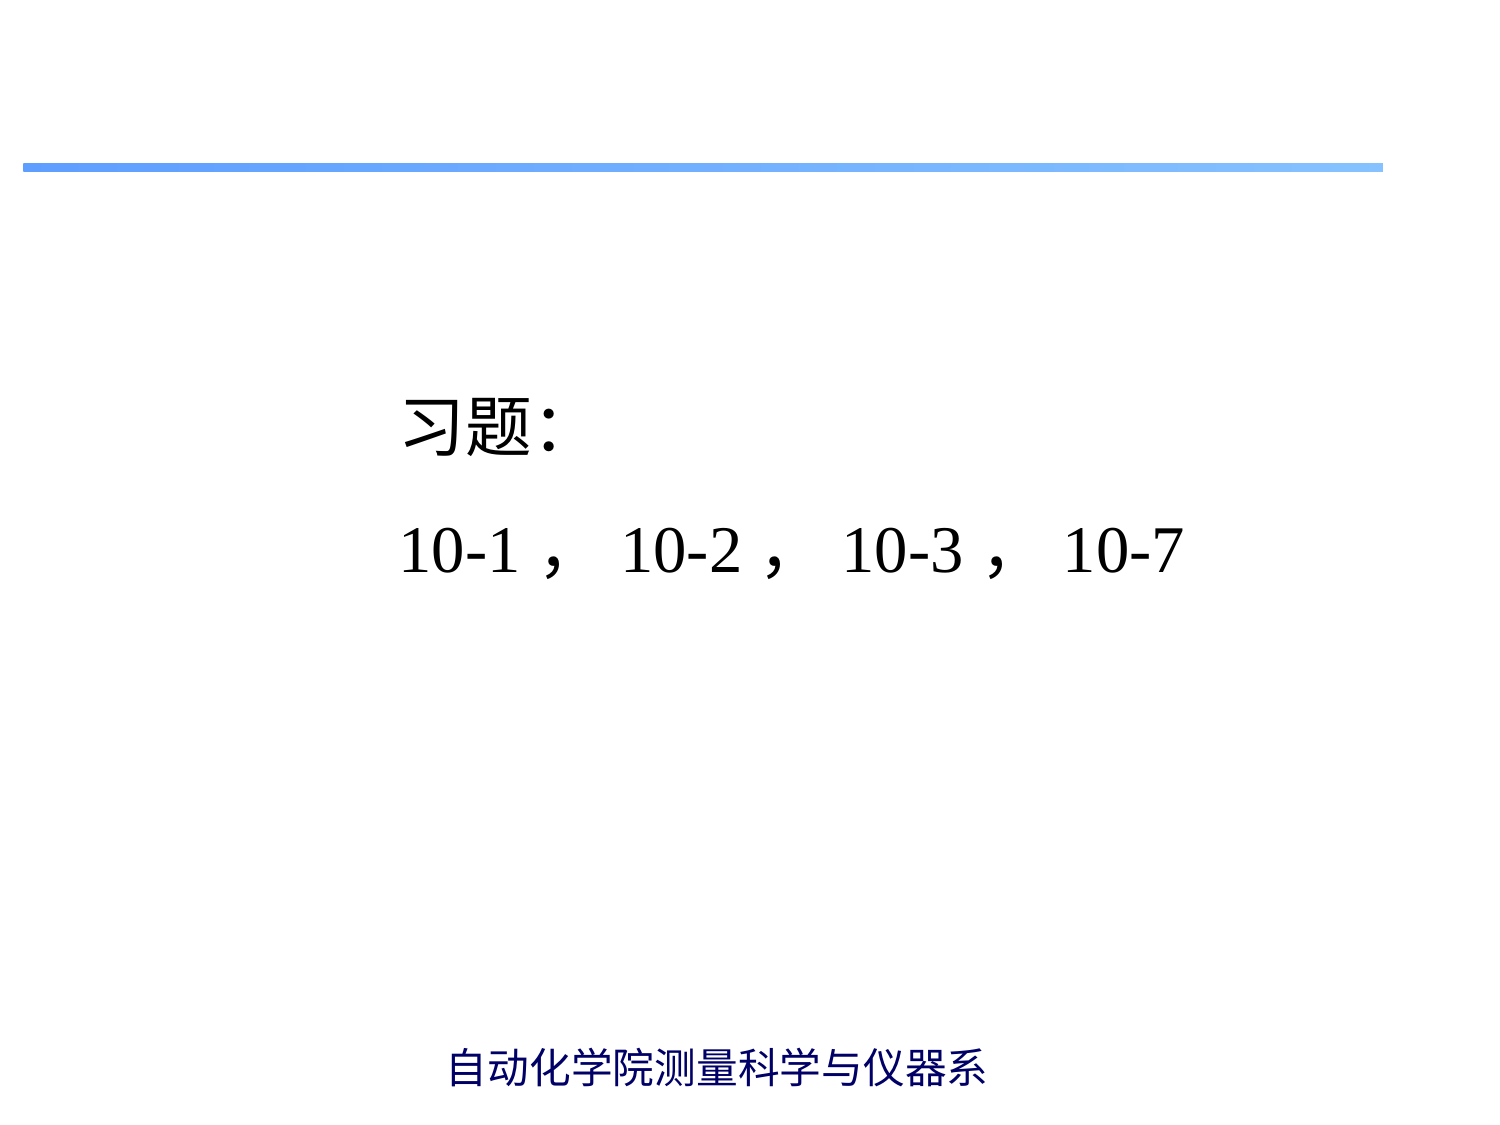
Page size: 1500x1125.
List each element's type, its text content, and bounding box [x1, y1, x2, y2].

text_box 习题： 10-1，10-2，10-3，10-7 [383, 361, 1258, 594]
